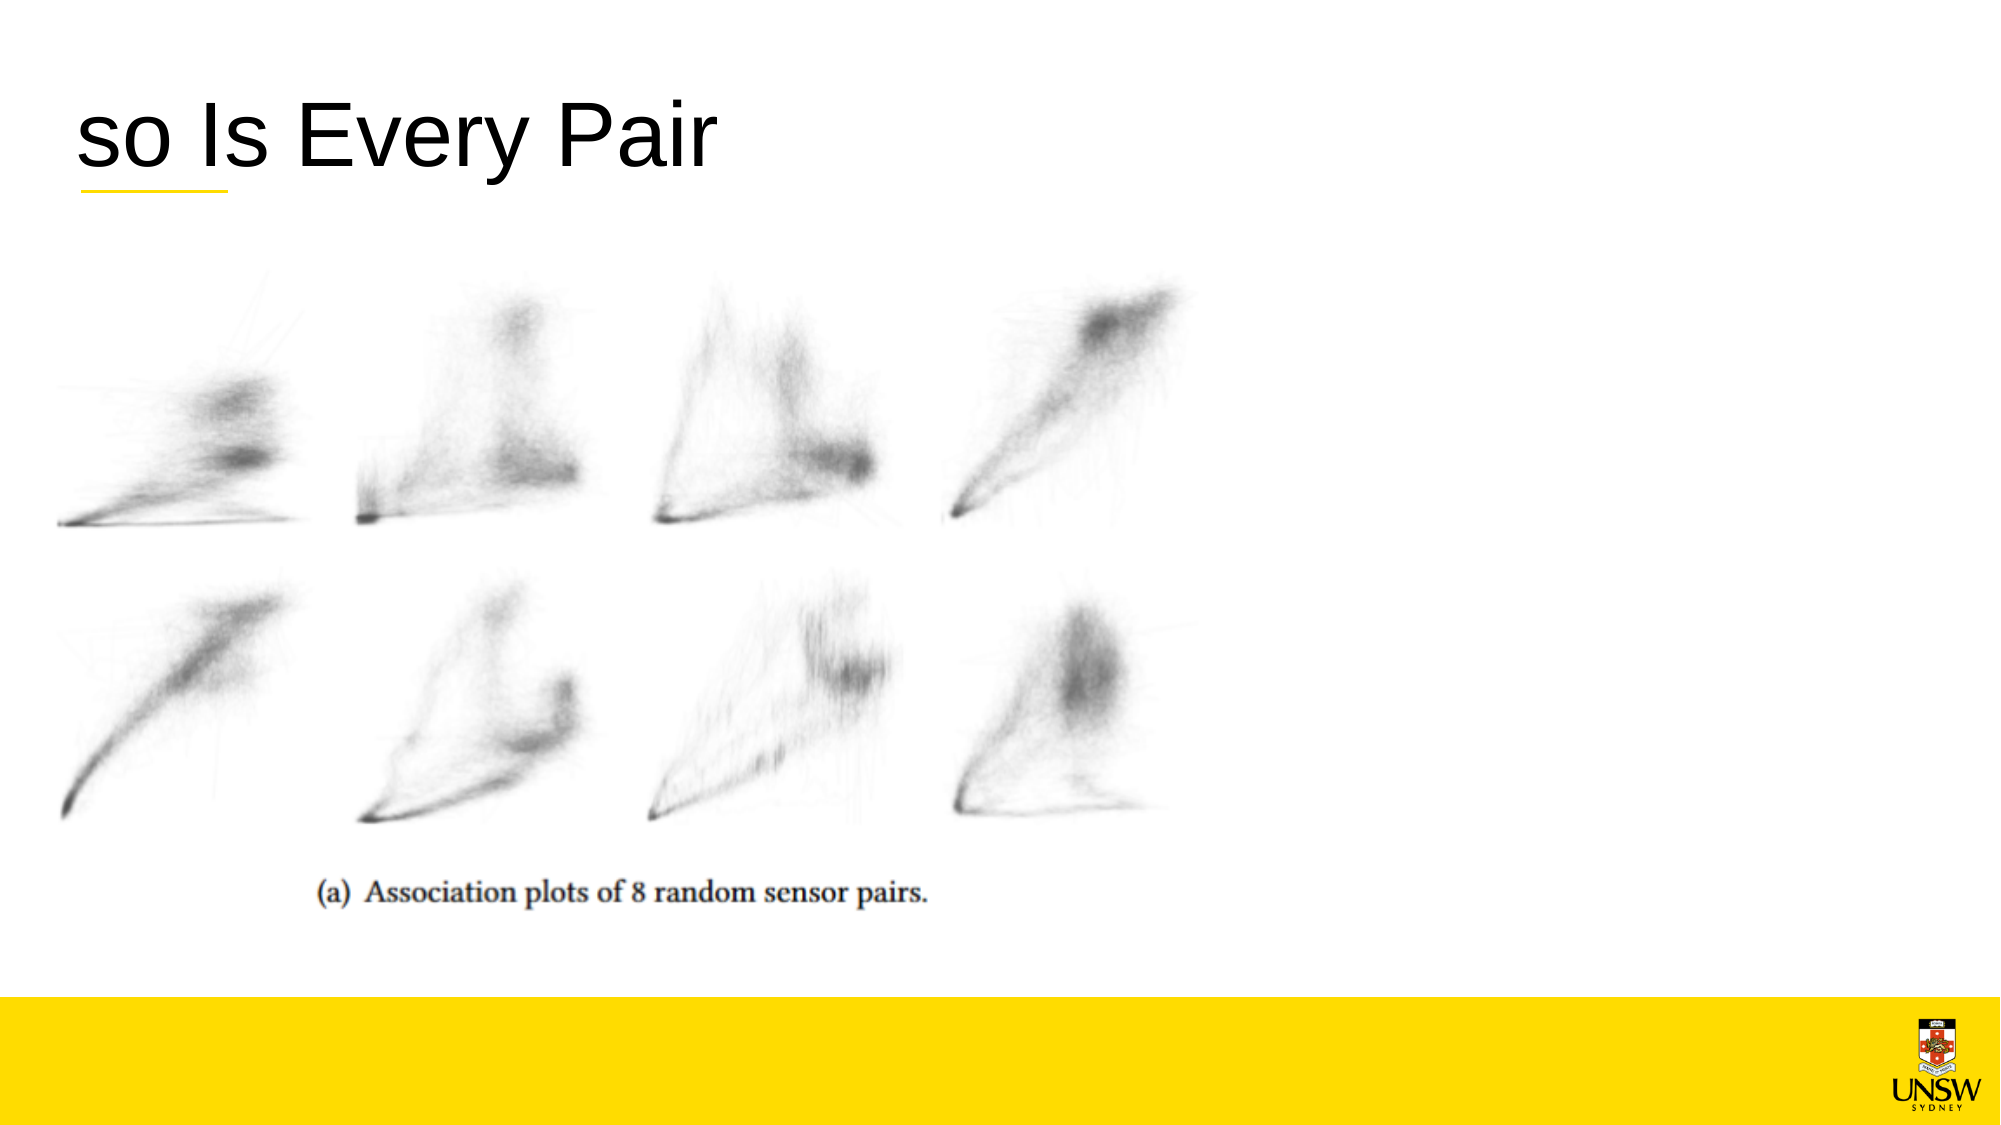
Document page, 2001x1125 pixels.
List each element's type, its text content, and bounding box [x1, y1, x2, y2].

title so Is Every Pair [61, 28, 1787, 246]
picture [0, 193, 1236, 992]
picture [1887, 1007, 1986, 1122]
